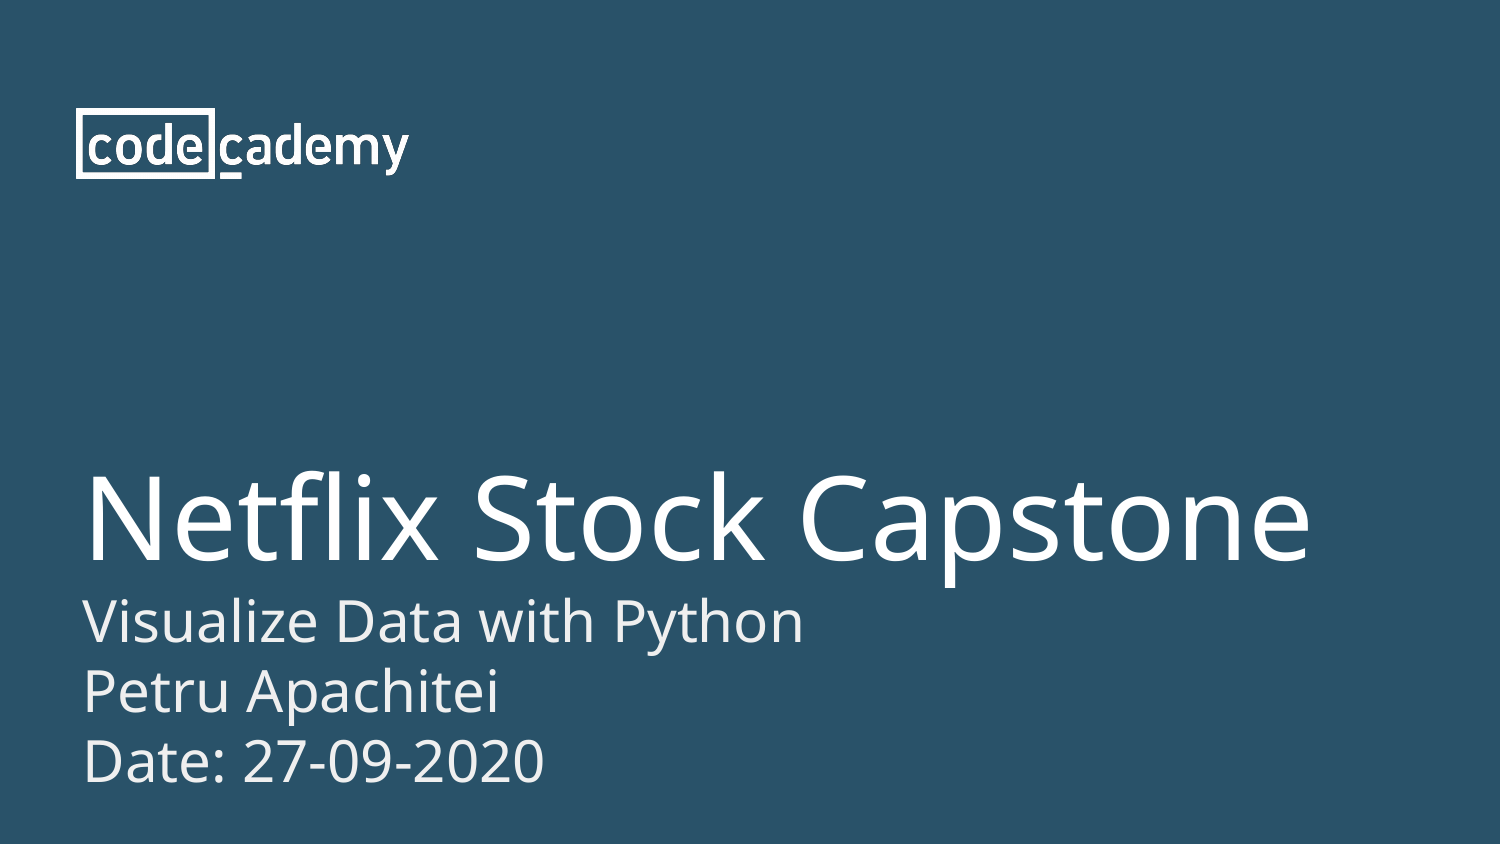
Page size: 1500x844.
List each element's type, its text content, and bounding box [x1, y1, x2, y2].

text_box Netflix Stock Capstone Visualize Data with Python Petru Apachitei Date: 27-09-2020 [76, 491, 1424, 748]
picture [76, 108, 409, 179]
